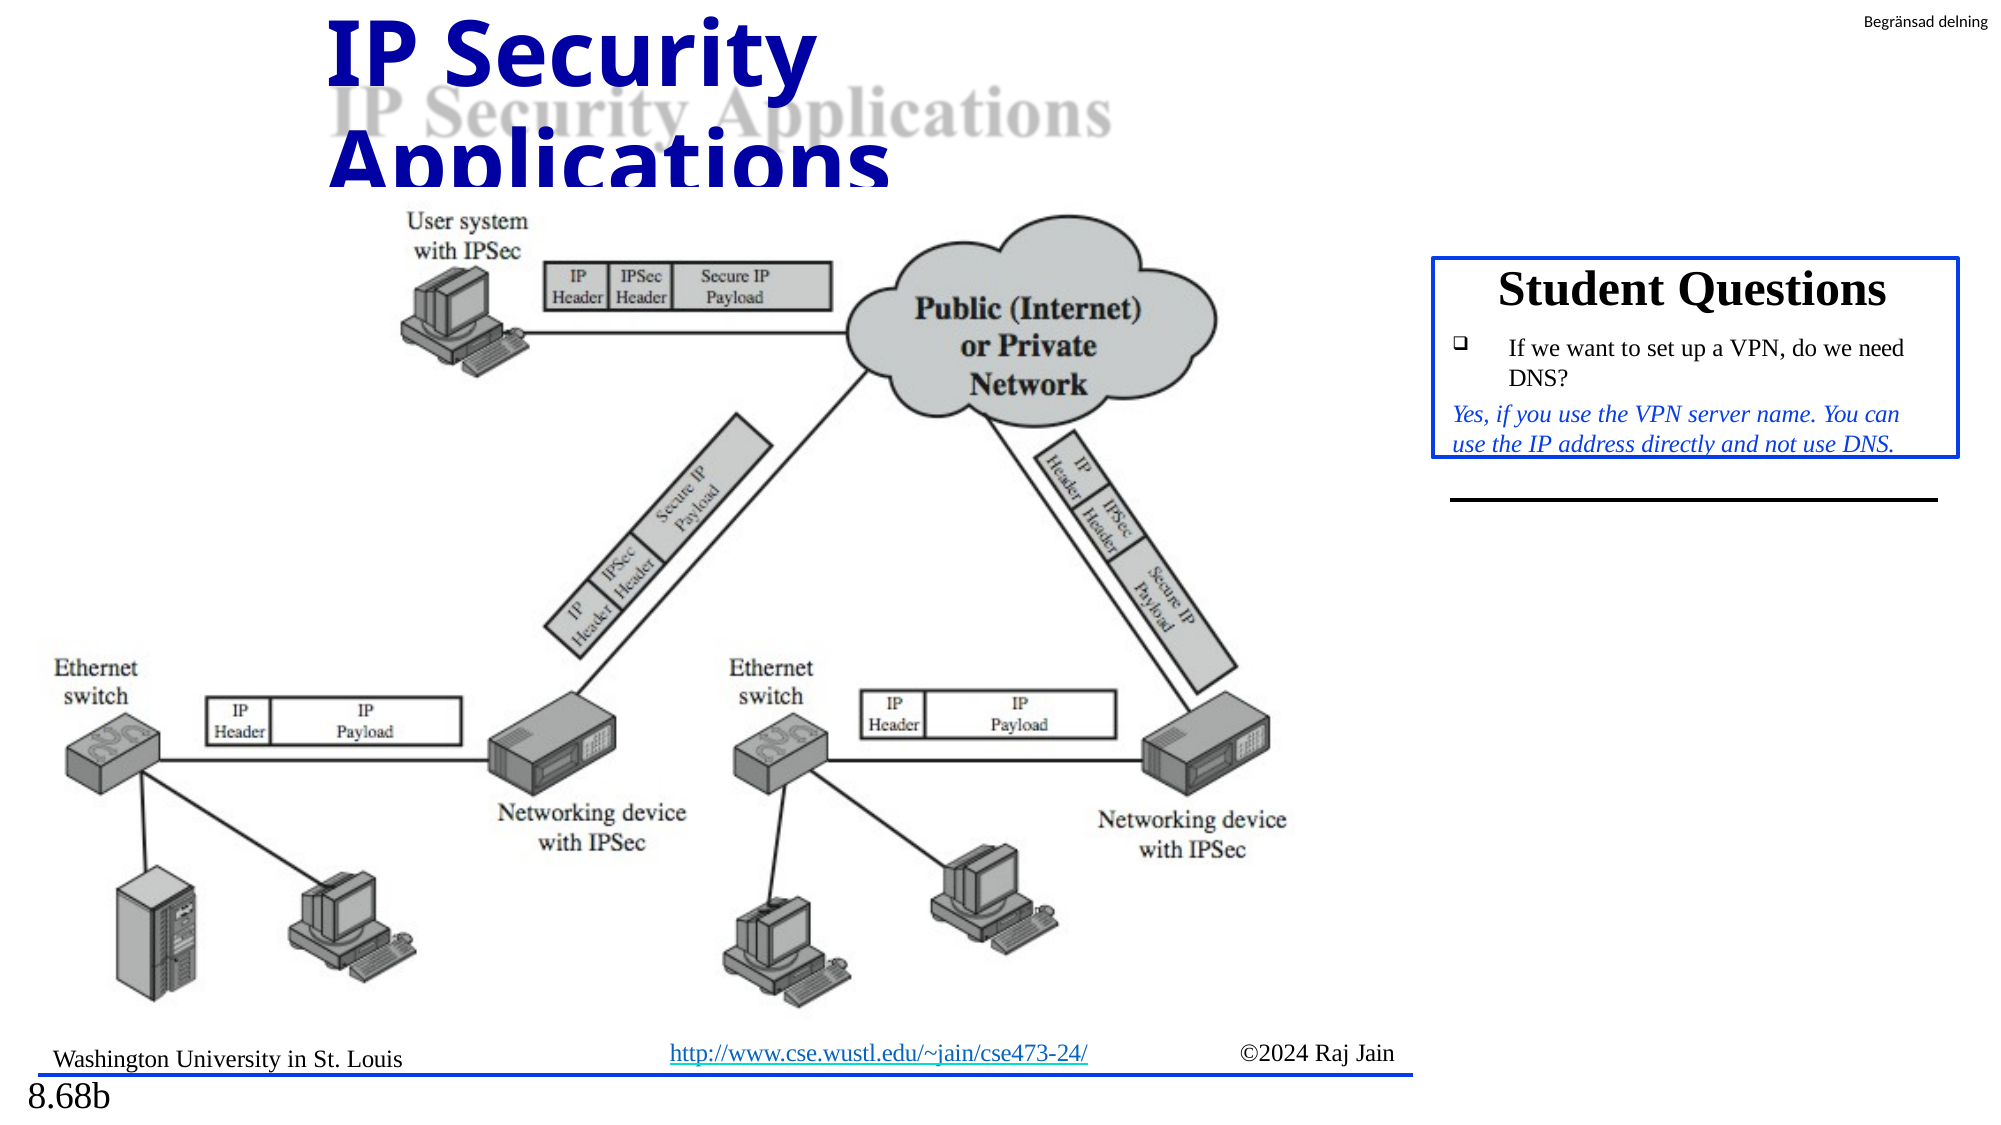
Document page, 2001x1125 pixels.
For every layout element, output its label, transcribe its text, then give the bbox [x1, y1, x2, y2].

text_box Student Questions If we want to set up a VPN, do we need DNS? Yes, if you use the VPN server name. You can use the IP address directly and not use DNS. [1432, 258, 1958, 458]
picture [37, 37, 1304, 1034]
text_box http://www.cse.wustl.edu/~jain/cse473-24/ [667, 1037, 1101, 1067]
text_box Washington University in St. Louis 8.68b [25, 1044, 409, 1116]
footer ©2024 Raj Jain [1237, 1037, 1399, 1125]
title IP Security Applications [324, 0, 1113, 37]
